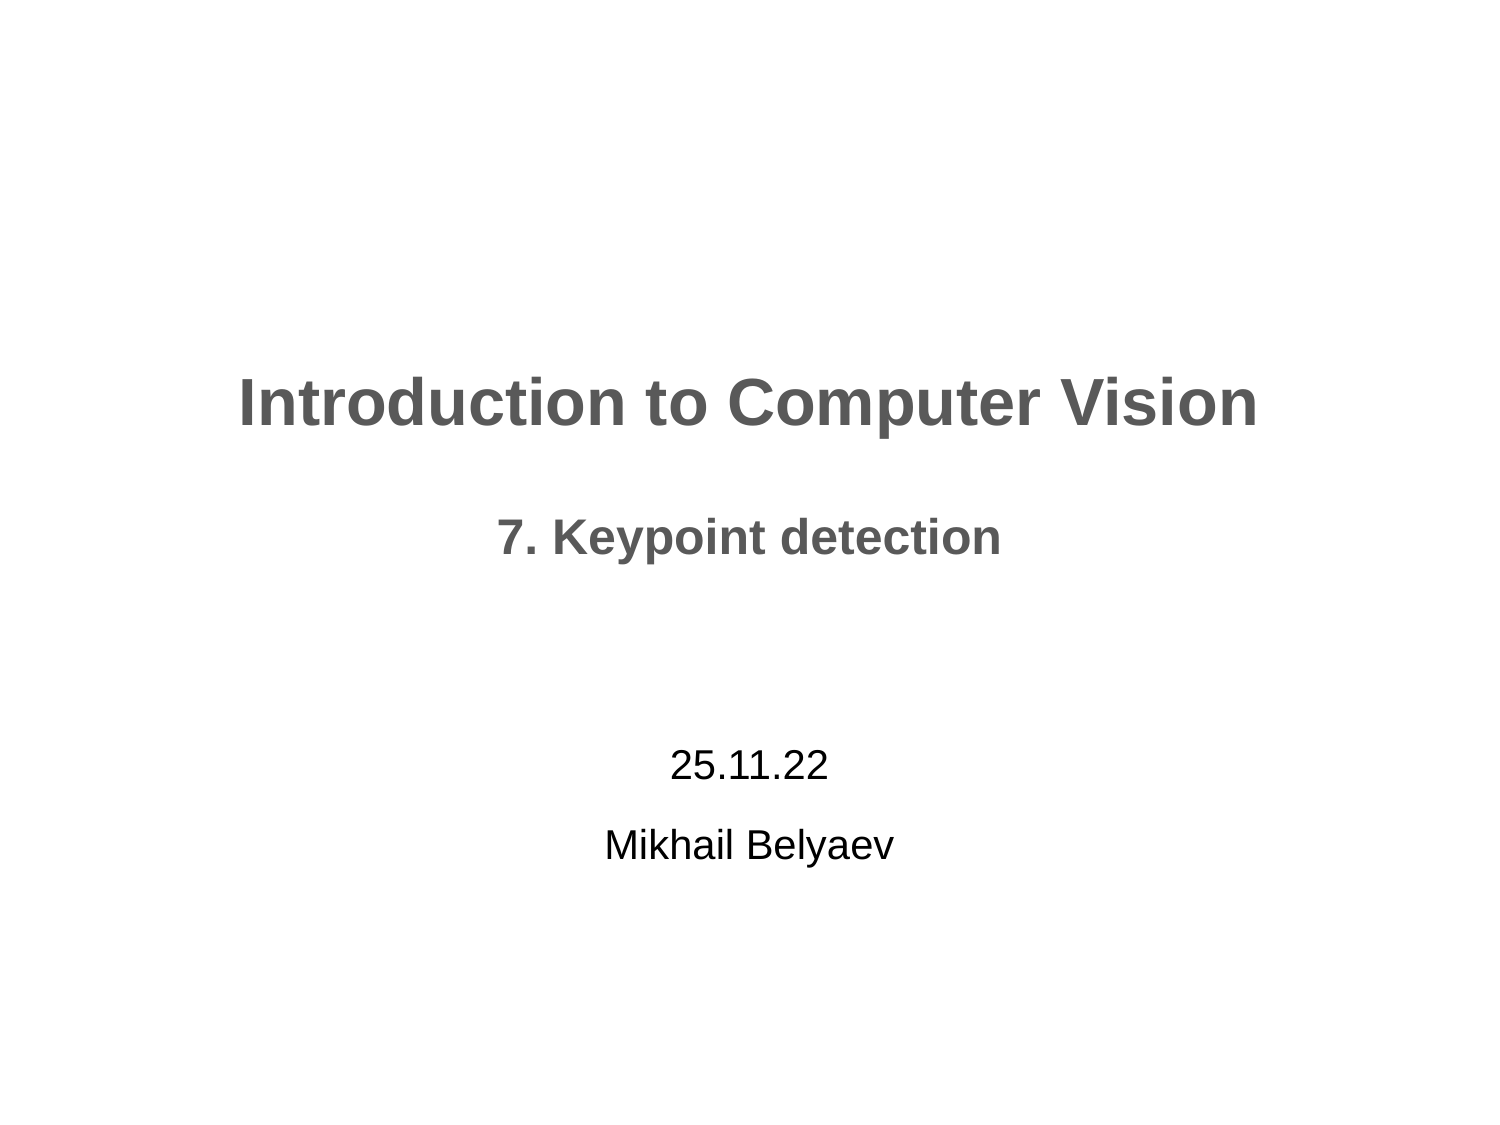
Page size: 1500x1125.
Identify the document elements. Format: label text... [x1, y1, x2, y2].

list Introduction to Computer Vision 7. Keypoint detection 25.11.22 Mikhail Belyaev [75, 212, 1424, 888]
